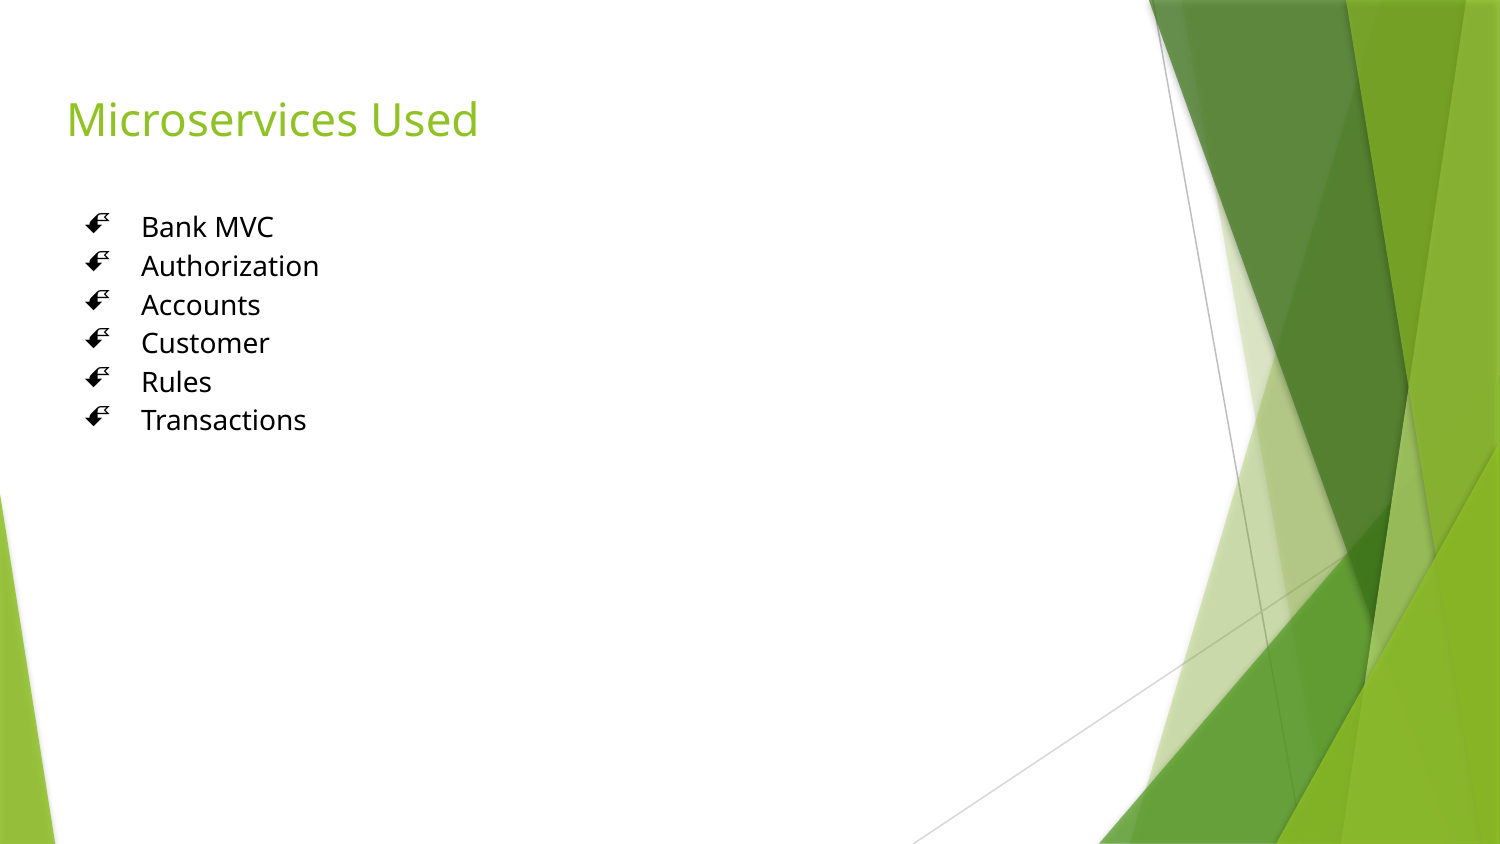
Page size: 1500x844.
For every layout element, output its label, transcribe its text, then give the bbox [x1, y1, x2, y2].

list Bank MVC Authorization Accounts Customer Rules Transactions [51, 189, 1449, 751]
title Microservices Used [51, 75, 1449, 170]
